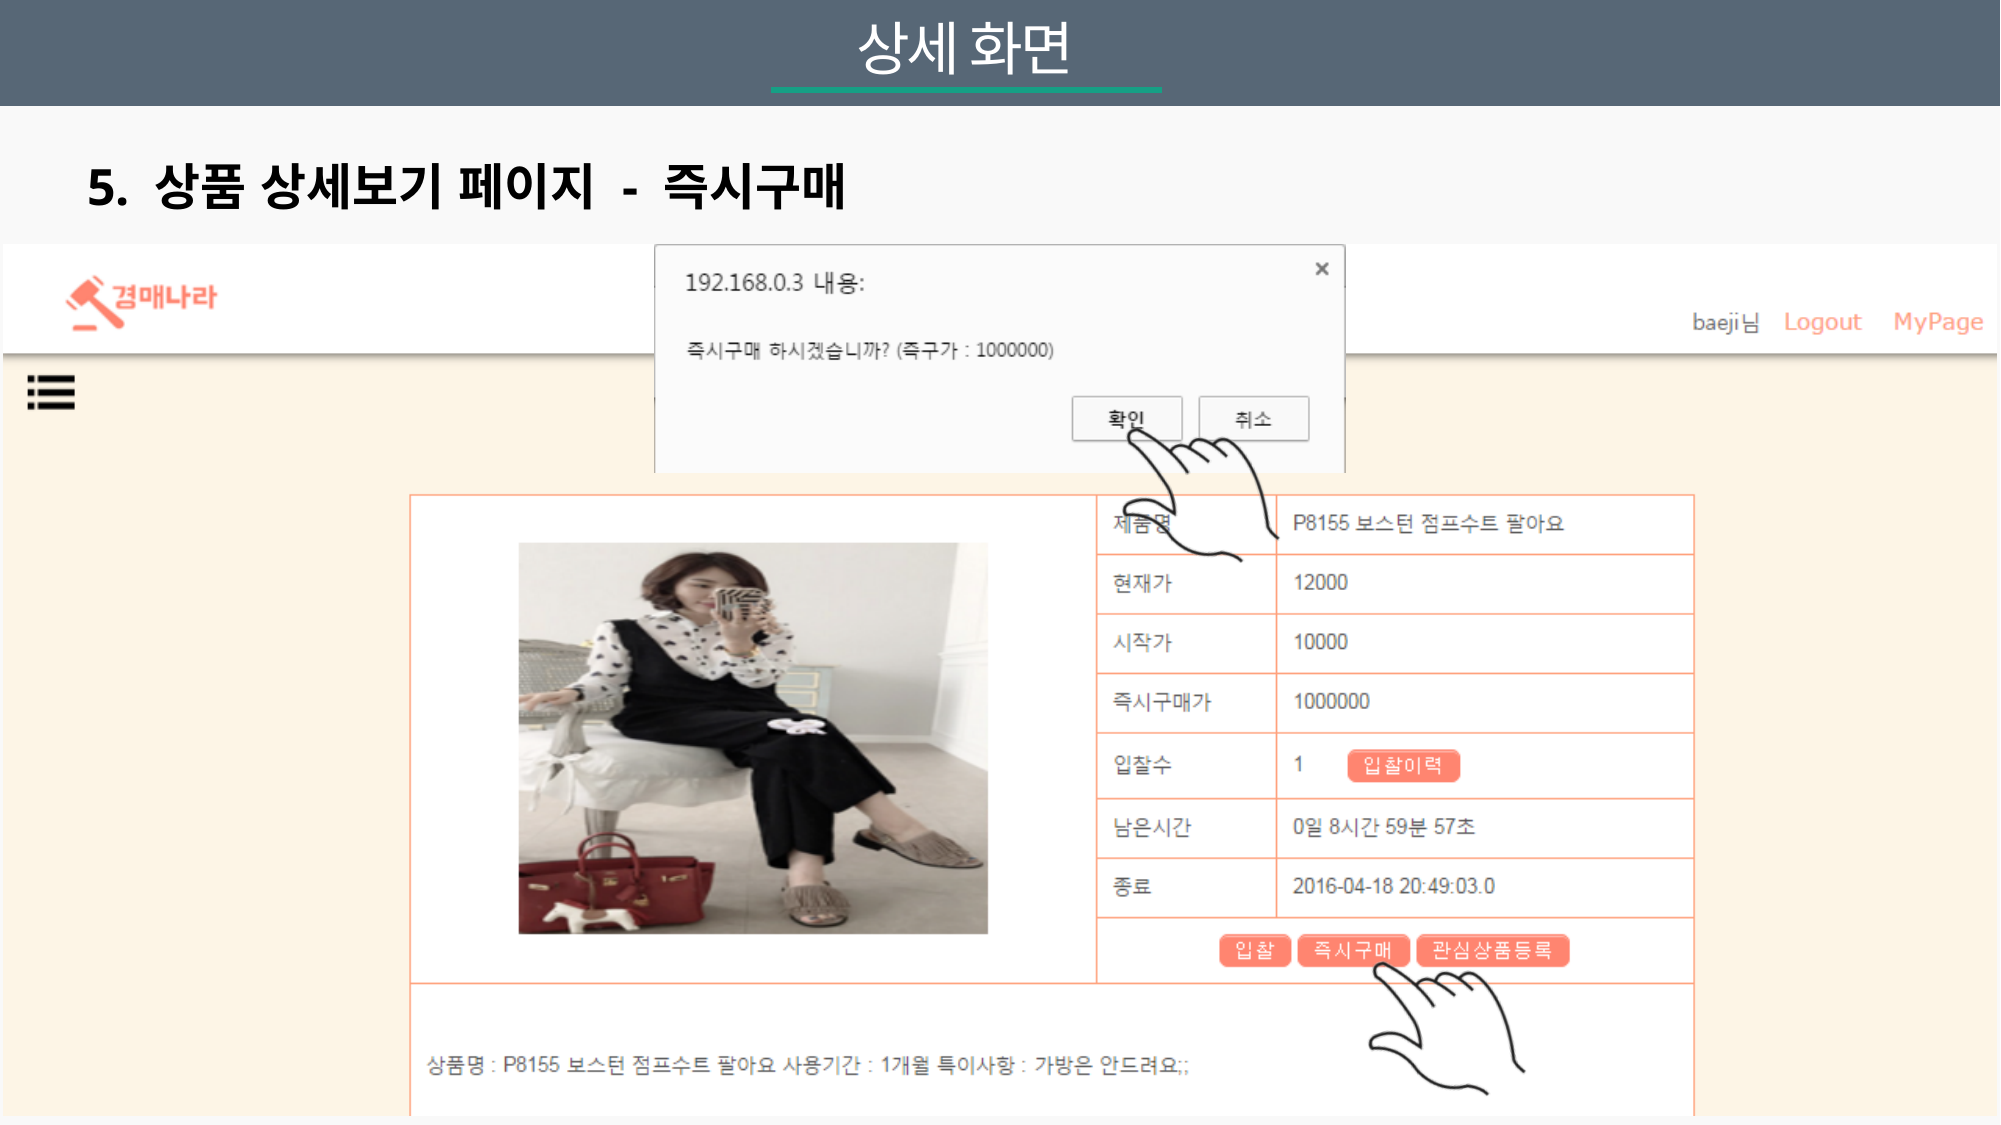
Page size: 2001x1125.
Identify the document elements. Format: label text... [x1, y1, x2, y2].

picture [3, 244, 1997, 1124]
text_box 5. 상품 상세보기 페이지 - 즉시구매 [72, 147, 1192, 223]
text_box 상세 화면 [611, 4, 1319, 90]
text_box [0, 0, 2000, 107]
